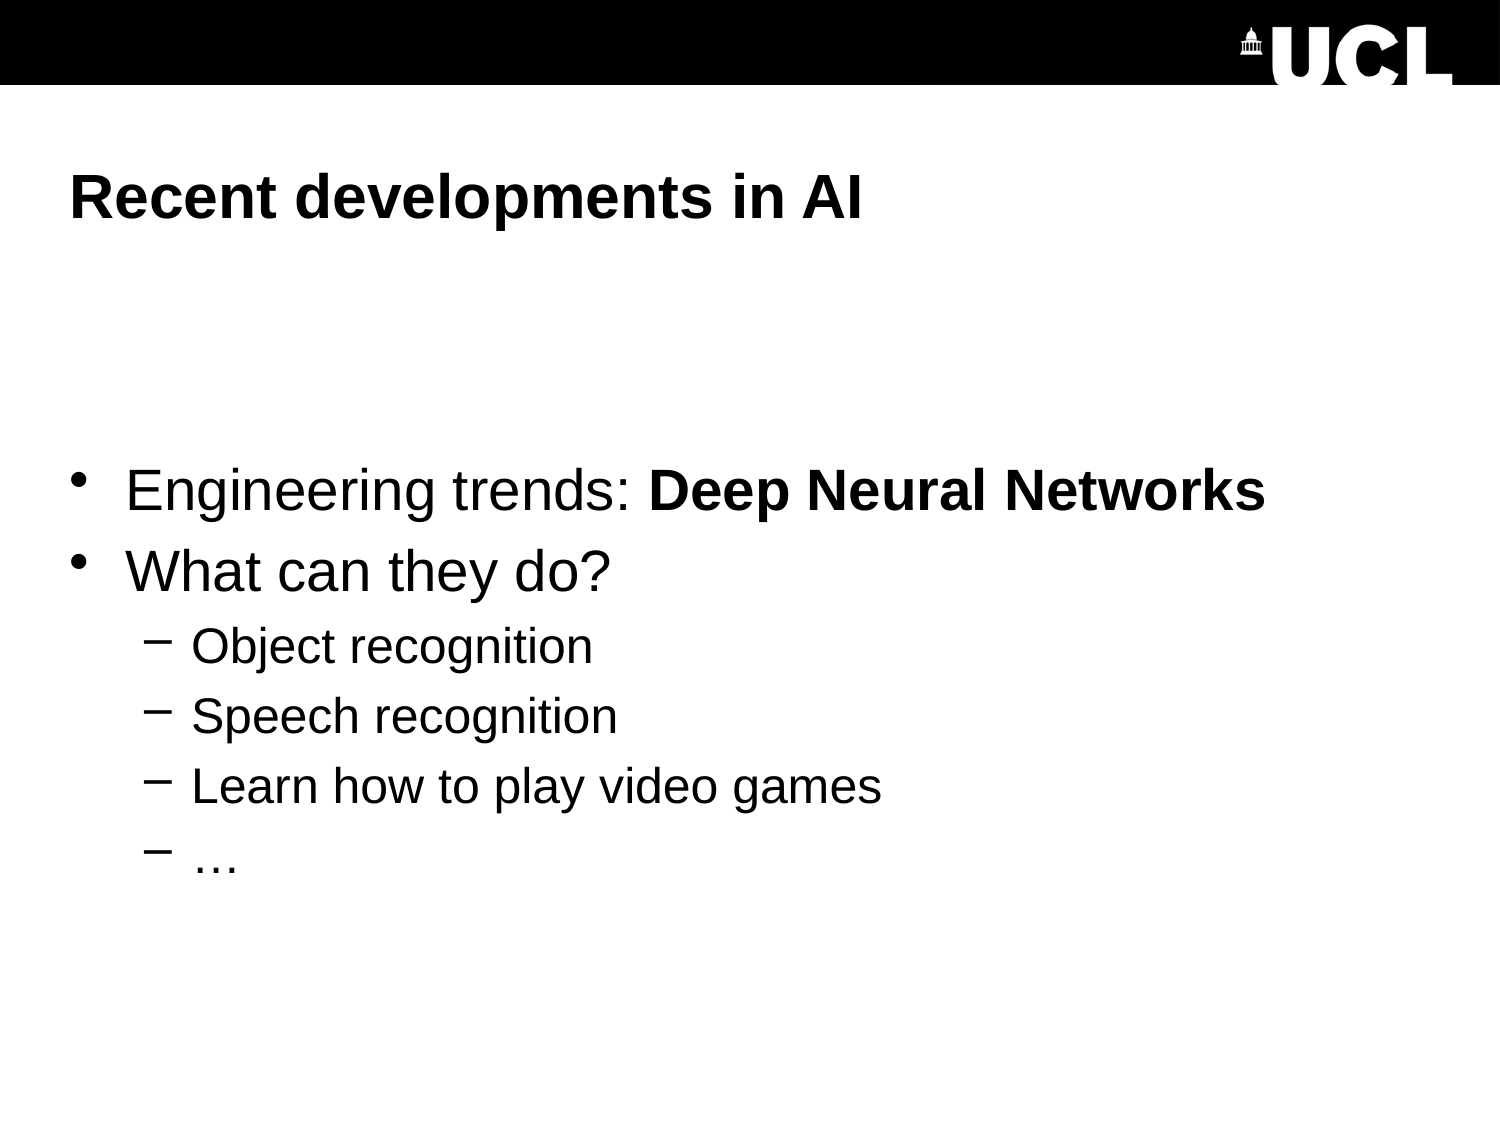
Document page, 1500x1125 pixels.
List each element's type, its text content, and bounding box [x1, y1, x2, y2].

list Engineering trends: Deep Neural Networks What can they do? Object recognition Speech recognition Learn how to play video games … [54, 444, 1447, 1012]
picture [0, 0, 1500, 85]
title Recent developments in AI [54, 148, 1447, 362]
